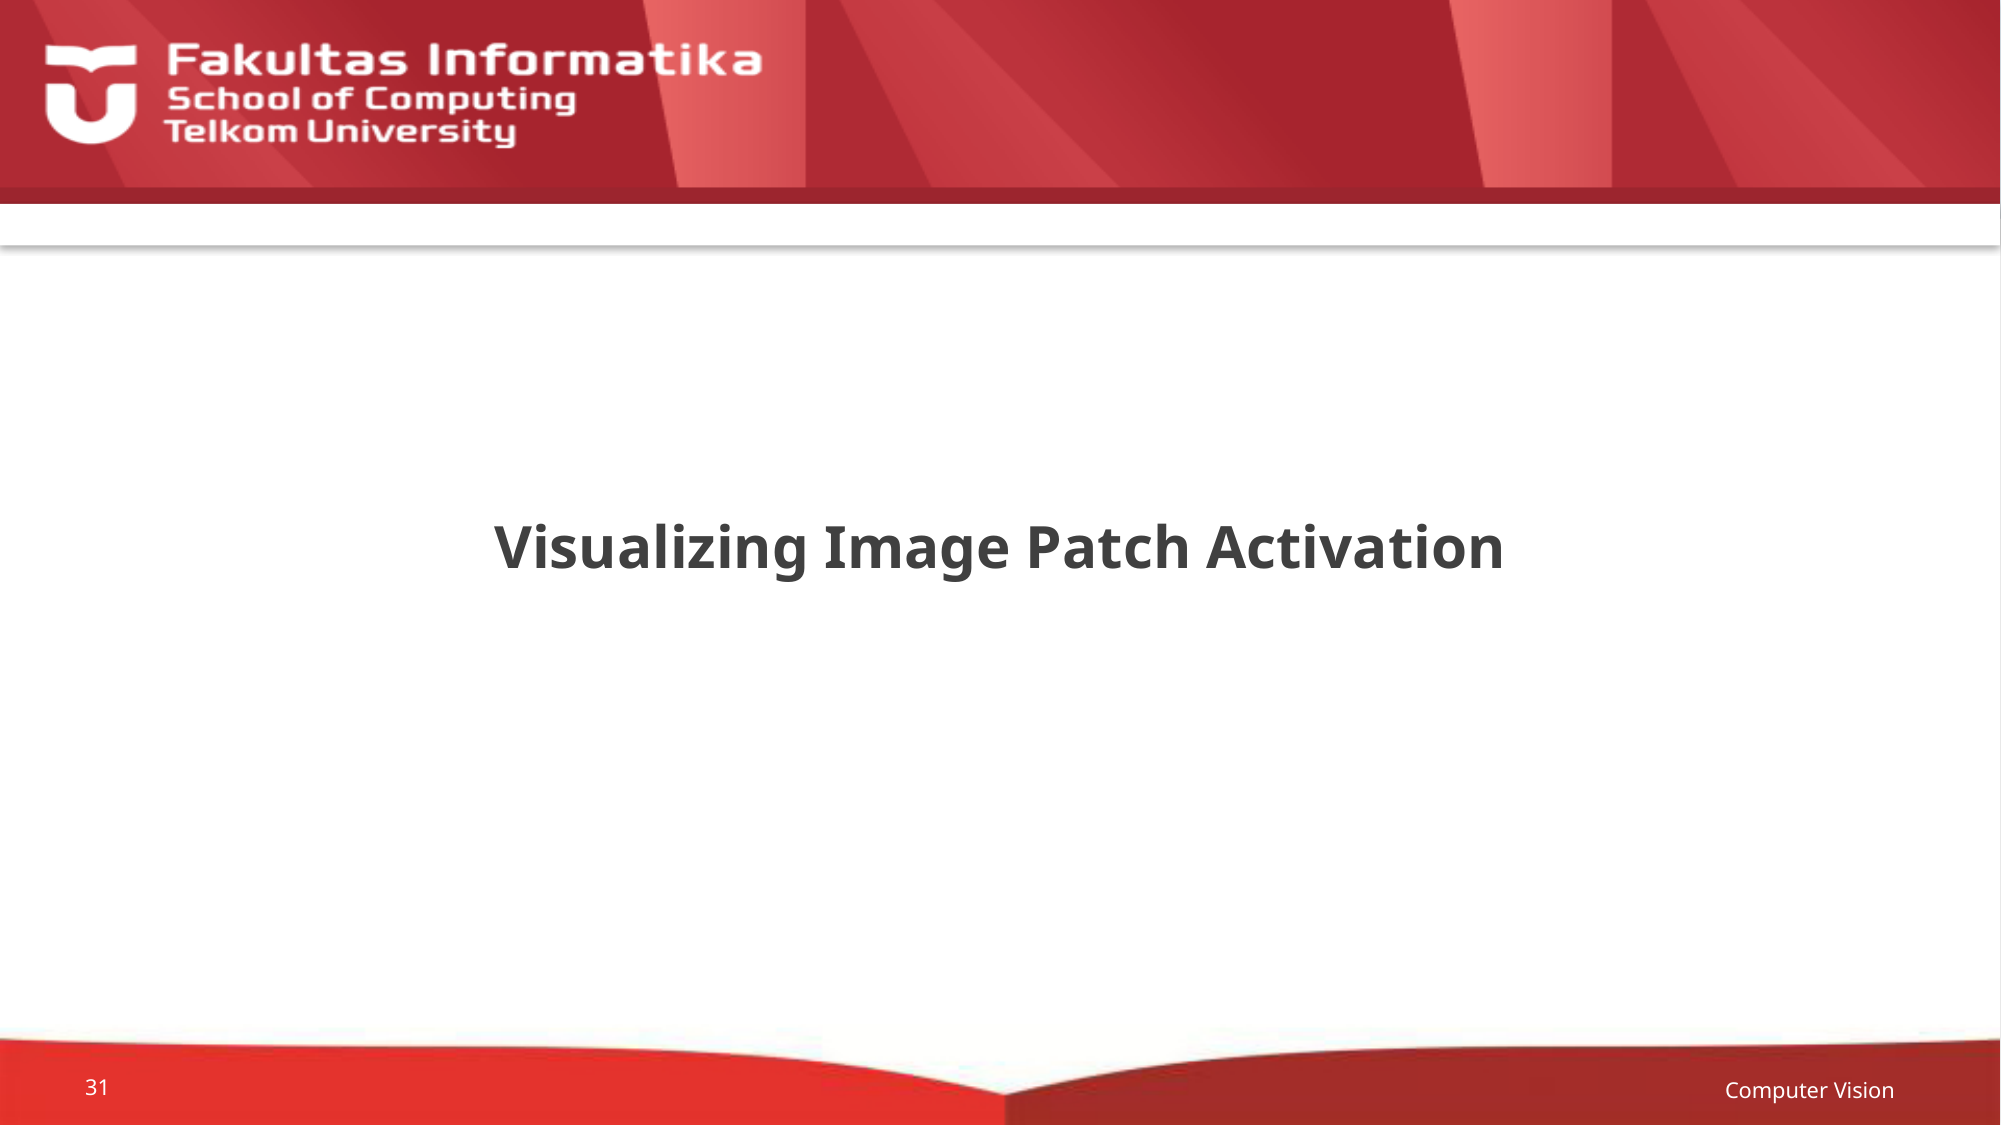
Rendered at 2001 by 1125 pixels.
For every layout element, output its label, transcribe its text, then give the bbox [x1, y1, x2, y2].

title Visualizing Image Patch Activation [317, 492, 1683, 598]
list Computer Vision [1185, 1058, 1911, 1119]
picture [0, 0, 2001, 1125]
slide_number 31 [85, 1058, 164, 1119]
